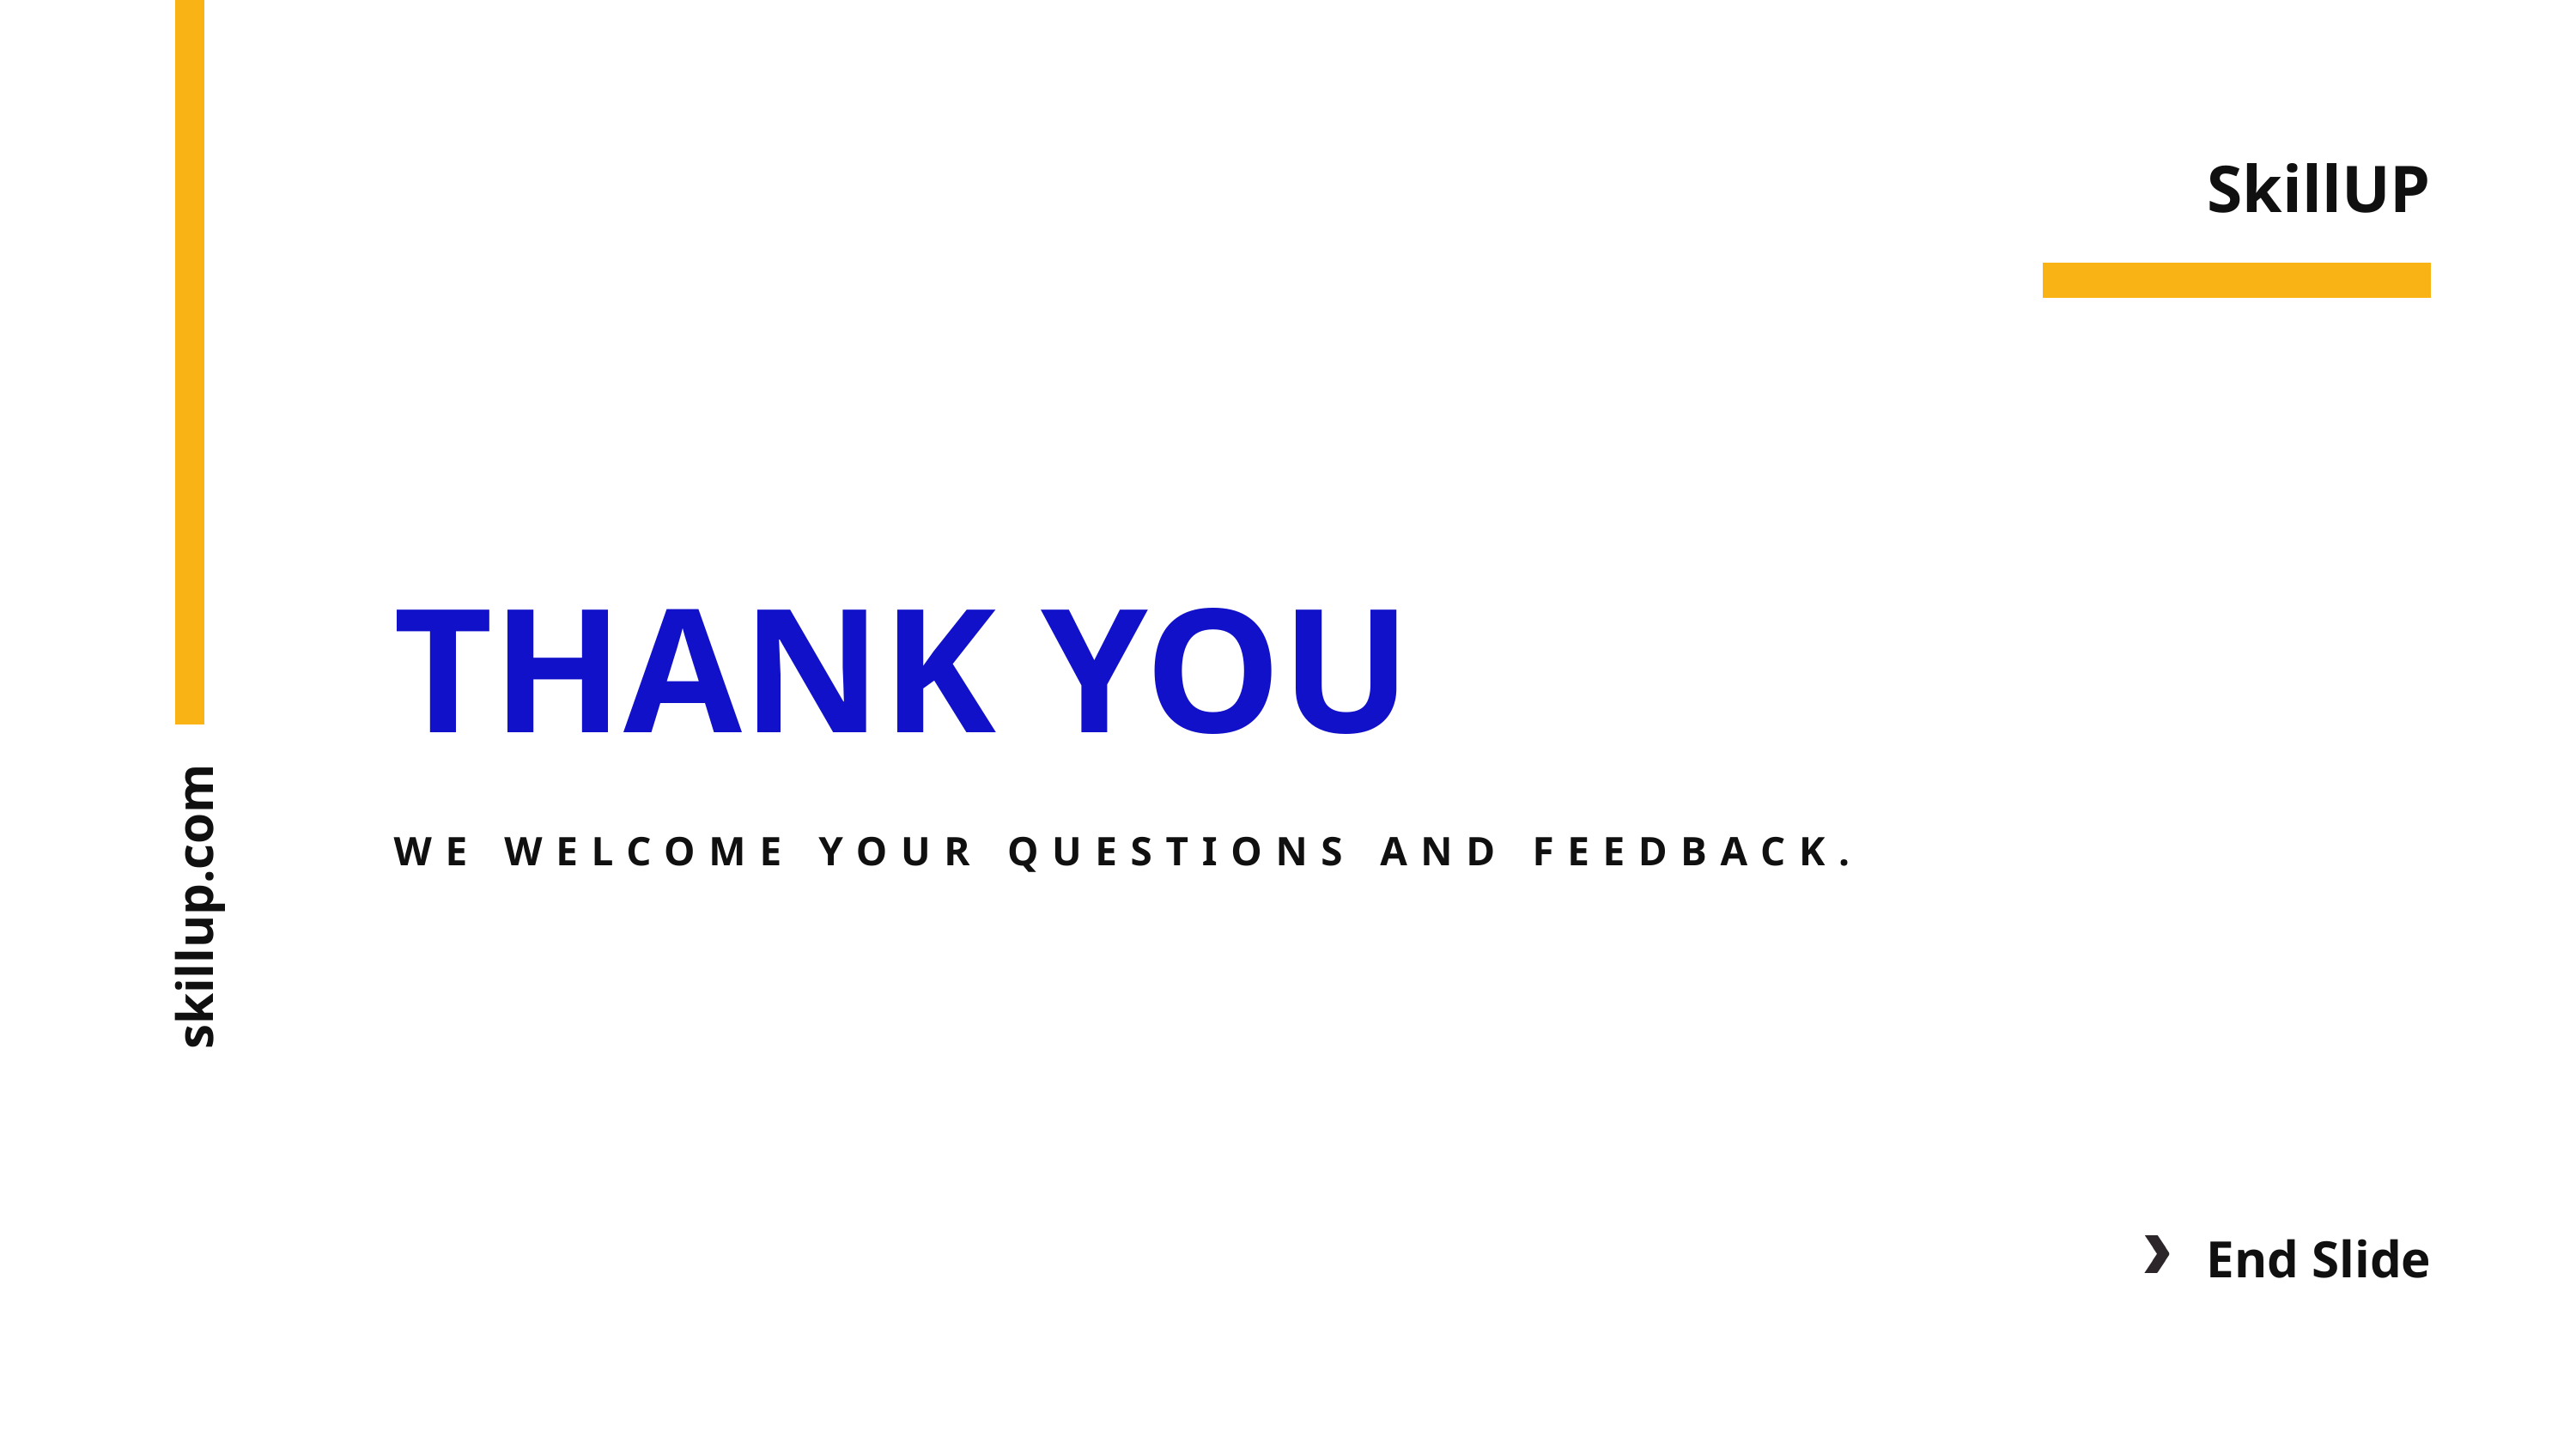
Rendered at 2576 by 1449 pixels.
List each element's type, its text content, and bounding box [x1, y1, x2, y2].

text_box skillup.com [153, 489, 223, 1050]
text_box THANK YOU [393, 578, 1703, 767]
text_box WE WELCOME YOUR QUESTIONS AND FEEDBACK. [393, 818, 2397, 874]
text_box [174, 0, 205, 724]
text_box SkillUP [1939, 135, 2432, 226]
text_box End Slide [2112, 1217, 2432, 1288]
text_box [2042, 262, 2432, 298]
